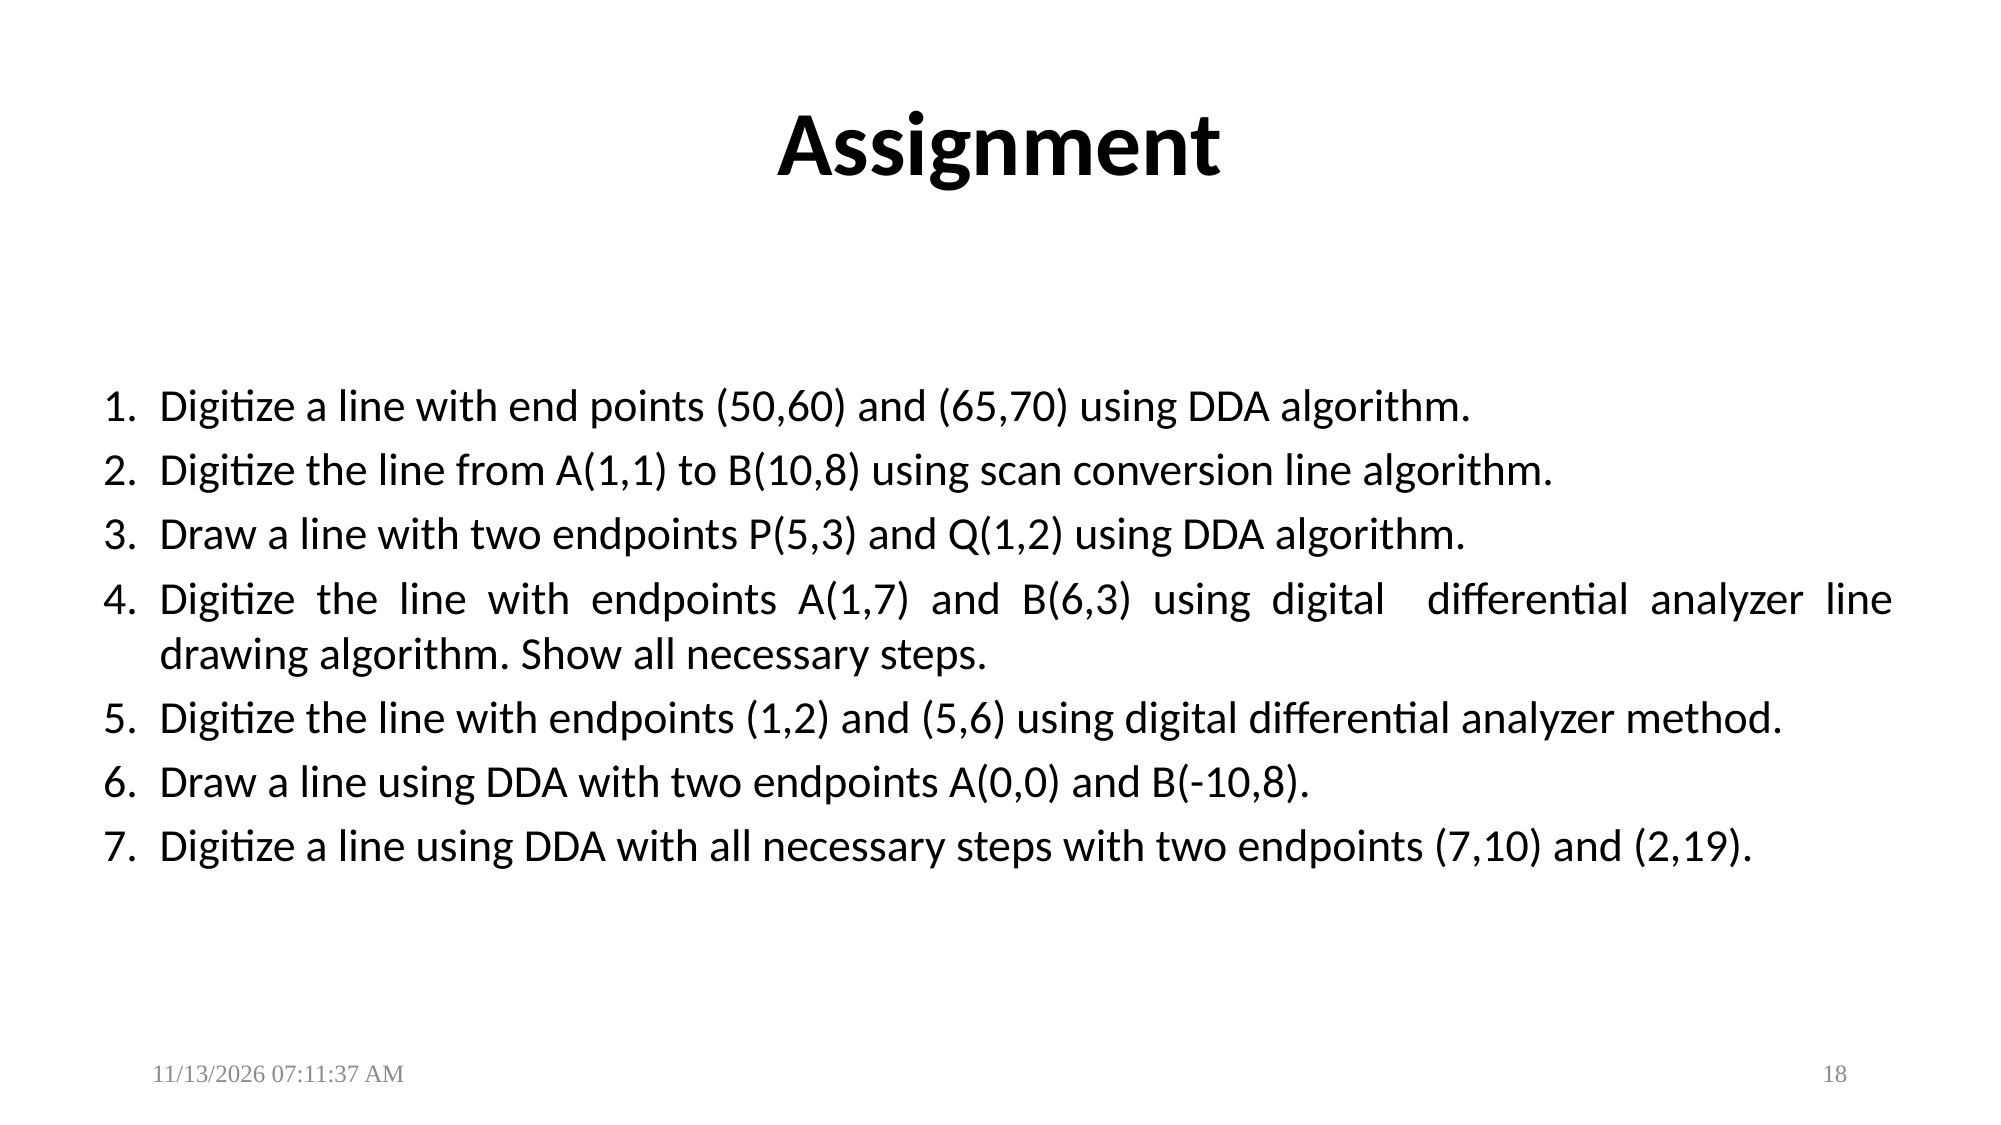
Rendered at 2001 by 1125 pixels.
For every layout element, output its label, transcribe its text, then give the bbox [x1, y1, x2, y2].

list Digitize a line with end points (50,60) and (65,70) using DDA algorithm. Digitize the line from A(1,1) to B(10,8) using scan conversion line algorithm. Draw a line with two endpoints P(5,3) and Q(1,2) using DDA algorithm. Digitize the line with endpoints A(1,7) and B(6,3) using digital differential analyzer line drawing algorithm. Show all necessary steps. Digitize the line with endpoints (1,2) and (5,6) using digital differential analyzer method. Draw a line using DDA with two endpoints A(0,0) and B(-10,8). Digitize a line using DDA with all necessary steps with two endpoints (7,10) and (2,19). [88, 368, 1910, 988]
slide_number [137, 1042, 588, 1103]
slide_number 18 [1412, 1042, 1863, 1103]
title Assignment [99, 45, 1900, 233]
